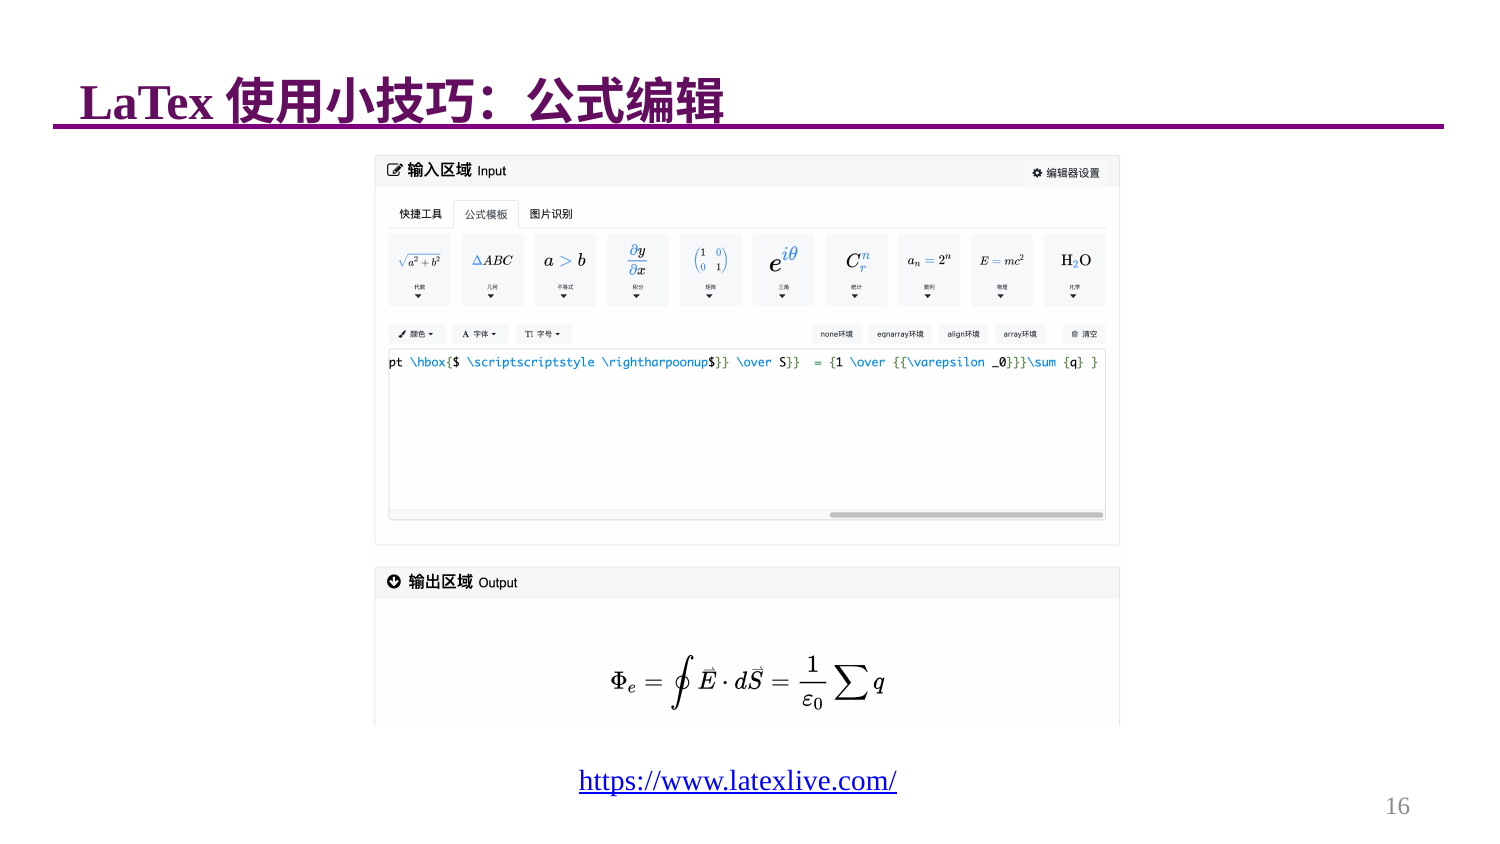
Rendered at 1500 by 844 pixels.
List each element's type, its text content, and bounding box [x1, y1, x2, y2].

text_box LaTex使用小技巧：公式编辑 [64, 31, 845, 137]
text_box https://www.latexlive.com/ [564, 753, 936, 804]
picture [371, 154, 1129, 727]
slide_number 16 [1074, 782, 1425, 827]
